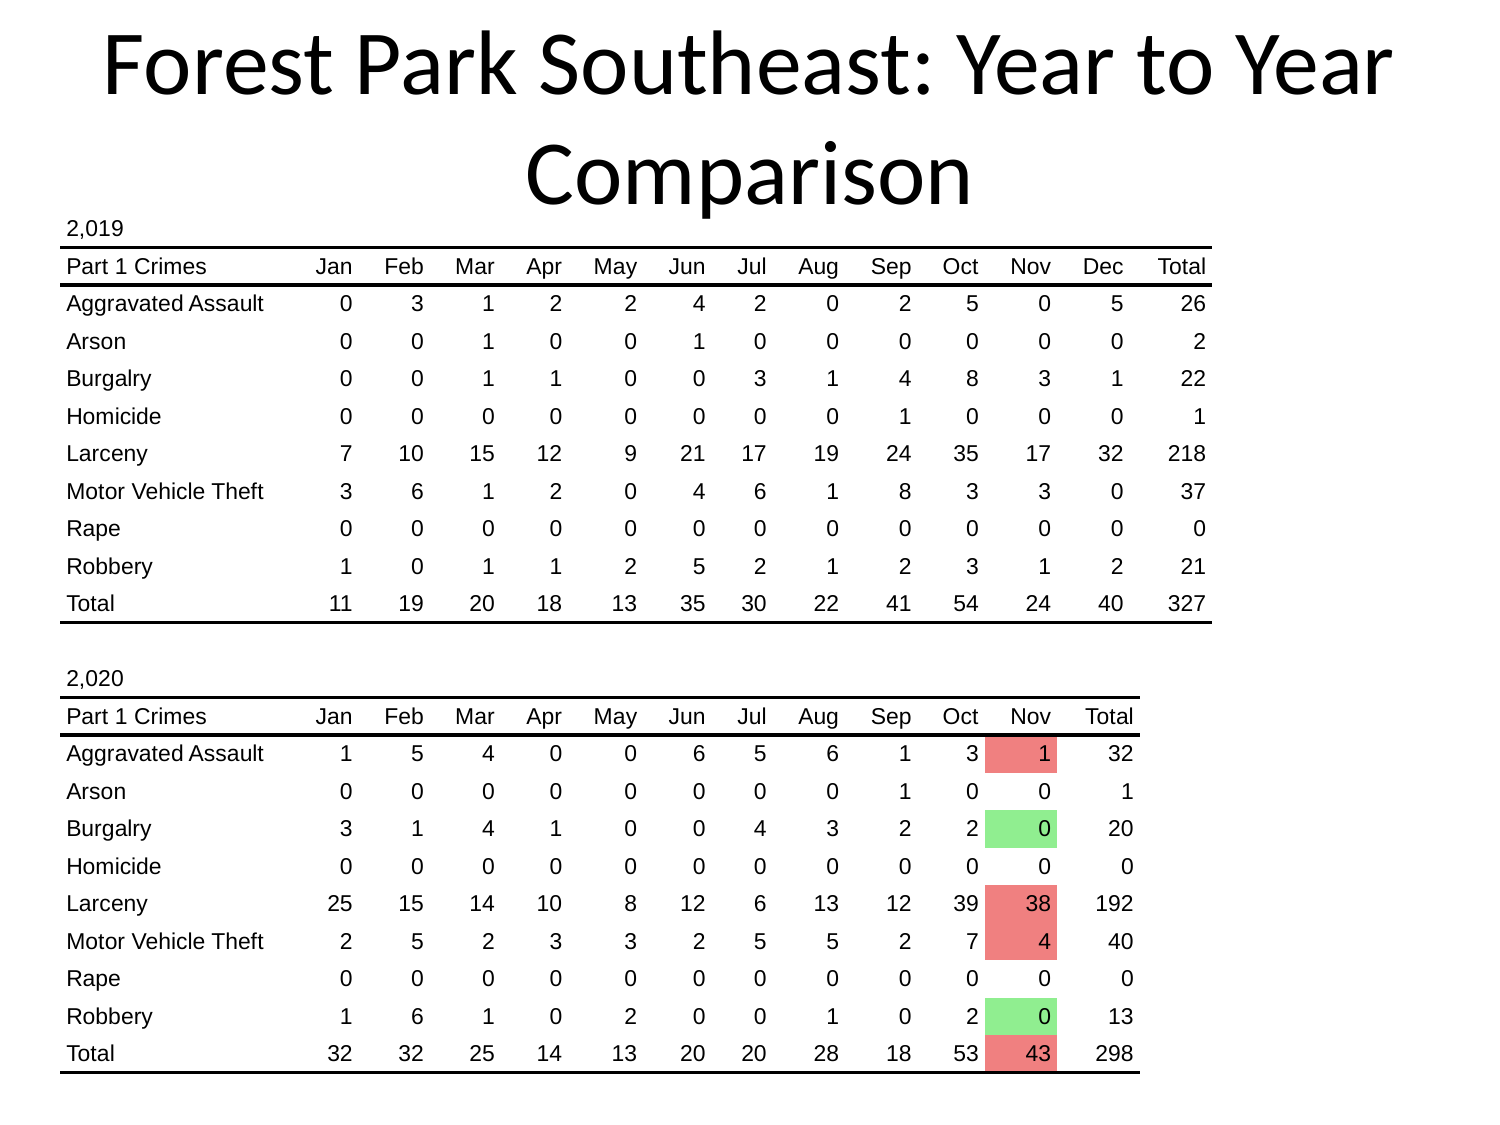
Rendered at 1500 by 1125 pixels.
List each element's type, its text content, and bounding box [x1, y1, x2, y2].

table_cell 22 [773, 585, 845, 621]
table_cell 0 [918, 323, 985, 360]
table_cell 0 [918, 510, 985, 548]
table_cell 0 [643, 773, 712, 810]
table_cell 4 [845, 360, 918, 398]
table_cell 0 [712, 323, 773, 360]
table_cell Nov [985, 699, 1057, 733]
table_cell 2 [501, 287, 568, 323]
table_cell Larceny [60, 885, 290, 923]
table_cell 0 [985, 398, 1057, 435]
table_cell 20 [430, 585, 501, 621]
table_cell 0 [985, 848, 1057, 885]
table_cell Total [1130, 249, 1212, 283]
table_cell 12 [643, 885, 712, 923]
table_cell Jan [290, 249, 359, 283]
table_cell Aggravated Assault [60, 737, 290, 773]
table_cell 0 [501, 510, 568, 548]
table_cell Rape [60, 510, 290, 548]
table_cell 0 [773, 510, 845, 548]
table_cell 6 [712, 473, 773, 510]
table_cell 1 [430, 360, 501, 398]
table_cell 38 [985, 885, 1057, 923]
table_cell 1 [501, 548, 568, 585]
table_cell 2 [568, 998, 643, 1035]
table_cell Nov [985, 249, 1057, 283]
table_cell 0 [430, 848, 501, 885]
table_cell 20 [1057, 810, 1140, 848]
title Forest Park Southeast: Year to Year Comparison [60, 60, 1440, 165]
table_cell 0 [359, 848, 430, 885]
table_cell 10 [501, 885, 568, 923]
table_cell 0 [712, 998, 773, 1035]
table_cell 0 [1057, 848, 1140, 885]
table_cell 192 [1057, 885, 1140, 923]
table_cell 1 [1057, 360, 1130, 398]
table_cell 15 [359, 885, 430, 923]
table_cell 24 [845, 435, 918, 473]
table_cell Jul [712, 699, 773, 733]
table_cell 5 [359, 737, 430, 773]
table_cell 0 [568, 773, 643, 810]
table_cell 0 [918, 398, 985, 435]
table_cell 0 [568, 510, 643, 548]
table_cell 1 [845, 773, 918, 810]
table_cell Burgalry [60, 810, 290, 848]
table_cell Mar [430, 249, 501, 283]
table_cell 0 [430, 398, 501, 435]
table_cell 2 [430, 923, 501, 960]
table_cell 0 [501, 960, 568, 998]
table_cell 15 [430, 435, 501, 473]
table_cell Mar [430, 699, 501, 733]
table_cell 3 [985, 360, 1057, 398]
table_cell Part 1 Crimes [60, 249, 290, 283]
table_cell 4 [430, 737, 501, 773]
table_cell 6 [712, 885, 773, 923]
table_cell 14 [501, 1035, 568, 1071]
table_cell 0 [359, 360, 430, 398]
table_cell 0 [1057, 323, 1130, 360]
table_cell May [568, 249, 643, 283]
table_cell 13 [568, 1035, 643, 1071]
table_cell 0 [712, 773, 773, 810]
table_cell 0 [359, 960, 430, 998]
table_cell 1 [845, 737, 918, 773]
table_cell Burgalry [60, 360, 290, 398]
table_cell 5 [918, 287, 985, 323]
table_cell 0 [1057, 510, 1130, 548]
table_cell 21 [1130, 548, 1212, 585]
table_cell 0 [501, 773, 568, 810]
table_cell Feb [359, 249, 430, 283]
table_cell 327 [1130, 585, 1212, 621]
table_cell Larceny [60, 435, 290, 473]
table_cell 2 [568, 548, 643, 585]
table_cell 0 [712, 510, 773, 548]
table_cell 2 [568, 287, 643, 323]
table_cell 25 [430, 1035, 501, 1071]
table_cell 0 [430, 960, 501, 998]
table_cell 2 [845, 810, 918, 848]
table_cell 5 [773, 923, 845, 960]
table_cell 10 [359, 435, 430, 473]
table_cell Apr [501, 699, 568, 733]
table_cell Apr [501, 249, 568, 283]
table_cell 1 [430, 998, 501, 1035]
table_cell 1 [773, 473, 845, 510]
table_cell 4 [643, 473, 712, 510]
table_cell 1 [430, 548, 501, 585]
table_cell 0 [568, 848, 643, 885]
table_cell 28 [773, 1035, 845, 1071]
table_cell 0 [643, 398, 712, 435]
table_cell 0 [985, 810, 1057, 848]
table_cell 0 [643, 848, 712, 885]
table_cell 0 [773, 323, 845, 360]
table_cell 0 [712, 848, 773, 885]
table_cell 0 [501, 998, 568, 1035]
table_cell 0 [918, 960, 985, 998]
table_cell 0 [985, 960, 1057, 998]
table_cell 0 [985, 773, 1057, 810]
table_cell 0 [773, 848, 845, 885]
table_cell 25 [290, 885, 359, 923]
table_cell 0 [359, 510, 430, 548]
table_cell 3 [773, 810, 845, 848]
table_cell 0 [1057, 473, 1130, 510]
table_cell 20 [712, 1035, 773, 1071]
table_cell 6 [359, 473, 430, 510]
table_cell Jun [643, 699, 712, 733]
table_cell 0 [568, 737, 643, 773]
table_cell May [568, 699, 643, 733]
table_cell 30 [712, 585, 773, 621]
table_cell 0 [643, 960, 712, 998]
table_cell 0 [568, 810, 643, 848]
table_cell 20 [643, 1035, 712, 1071]
table_cell 0 [845, 510, 918, 548]
table_cell Sep [845, 249, 918, 283]
table_cell Robbery [60, 548, 290, 585]
table_cell 32 [359, 1035, 430, 1071]
table_cell 18 [845, 1035, 918, 1071]
table_cell 6 [359, 998, 430, 1035]
table_cell 0 [359, 398, 430, 435]
table_cell 0 [845, 848, 918, 885]
table_cell 1 [290, 998, 359, 1035]
table_cell 2 [643, 923, 712, 960]
table_cell 32 [1057, 435, 1130, 473]
table_cell Total [60, 1035, 290, 1071]
table_cell 2 [1130, 323, 1212, 360]
table_cell 14 [430, 885, 501, 923]
table_cell 0 [773, 287, 845, 323]
table_cell 13 [773, 885, 845, 923]
table_cell 0 [643, 998, 712, 1035]
table_cell Total [60, 585, 290, 621]
table_cell 218 [1130, 435, 1212, 473]
table_cell 0 [1057, 960, 1140, 998]
table_cell Robbery [60, 998, 290, 1035]
table_cell 0 [290, 960, 359, 998]
table_cell 3 [290, 473, 359, 510]
table_cell 2 [712, 287, 773, 323]
table_cell Oct [918, 249, 985, 283]
table_cell 53 [918, 1035, 985, 1071]
table_cell 0 [985, 510, 1057, 548]
table_cell 40 [1057, 923, 1140, 960]
table_cell Motor Vehicle Theft [60, 473, 290, 510]
table_cell 1 [985, 548, 1057, 585]
table_cell 0 [773, 773, 845, 810]
table_cell 0 [845, 323, 918, 360]
table_cell Aug [773, 699, 845, 733]
table_cell 32 [1057, 737, 1140, 773]
table_cell 0 [568, 360, 643, 398]
table_cell 0 [568, 960, 643, 998]
table_cell Dec [1057, 249, 1130, 283]
table_cell 17 [985, 435, 1057, 473]
table_cell 3 [918, 548, 985, 585]
table_cell 2 [845, 548, 918, 585]
table_cell 12 [845, 885, 918, 923]
table_cell 0 [501, 398, 568, 435]
table_cell 2 [845, 287, 918, 323]
table_cell Motor Vehicle Theft [60, 923, 290, 960]
table_cell 3 [918, 473, 985, 510]
table_cell 0 [290, 773, 359, 810]
table_cell 0 [290, 510, 359, 548]
table_cell 1 [985, 737, 1057, 773]
table_cell 1 [290, 548, 359, 585]
table_cell 1 [1130, 398, 1212, 435]
table_cell 13 [568, 585, 643, 621]
table_cell 1 [430, 473, 501, 510]
table_cell 1 [773, 998, 845, 1035]
table_cell 0 [712, 960, 773, 998]
table_cell 8 [845, 473, 918, 510]
table_cell 3 [501, 923, 568, 960]
table_cell Homicide [60, 848, 290, 885]
table_cell Homicide [60, 398, 290, 435]
table_cell 0 [643, 510, 712, 548]
table_cell 2 [712, 548, 773, 585]
table_cell 32 [290, 1035, 359, 1071]
table_cell Sep [845, 699, 918, 733]
table_cell 3 [359, 287, 430, 323]
table_cell 13 [1057, 998, 1140, 1035]
table_cell Arson [60, 773, 290, 810]
table_cell 35 [643, 585, 712, 621]
table_cell 0 [501, 848, 568, 885]
table_cell 298 [1057, 1035, 1140, 1071]
table_cell 1 [1057, 773, 1140, 810]
table_cell 1 [501, 360, 568, 398]
table_cell 1 [643, 323, 712, 360]
table_cell 0 [845, 998, 918, 1035]
table_cell 3 [712, 360, 773, 398]
table_cell 1 [501, 810, 568, 848]
table_cell 0 [501, 737, 568, 773]
table_cell 2 [290, 923, 359, 960]
table_cell 1 [845, 398, 918, 435]
table_cell 21 [643, 435, 712, 473]
table_cell 1 [773, 360, 845, 398]
table_cell 35 [918, 435, 985, 473]
table_cell 12 [501, 435, 568, 473]
table_cell 0 [568, 323, 643, 360]
table_cell 26 [1130, 287, 1212, 323]
table_cell Arson [60, 323, 290, 360]
table_cell 2 [918, 810, 985, 848]
table_cell 0 [918, 848, 985, 885]
table_cell 0 [501, 323, 568, 360]
table_cell Aug [773, 249, 845, 283]
table_cell Rape [60, 960, 290, 998]
table_cell 0 [290, 398, 359, 435]
table_cell 6 [643, 737, 712, 773]
table_cell 1 [430, 287, 501, 323]
table_cell 0 [773, 398, 845, 435]
table_cell 7 [918, 923, 985, 960]
table_cell 43 [985, 1035, 1057, 1071]
table_cell 3 [568, 923, 643, 960]
table_cell 0 [568, 398, 643, 435]
table_cell 11 [290, 585, 359, 621]
table_cell 0 [430, 510, 501, 548]
table_cell 0 [290, 848, 359, 885]
table_cell 1 [430, 323, 501, 360]
table_cell 0 [712, 398, 773, 435]
table_cell 19 [773, 435, 845, 473]
table_cell 4 [712, 810, 773, 848]
table_header 2,020 [60, 660, 1140, 696]
table_cell 8 [918, 360, 985, 398]
table_cell 0 [568, 473, 643, 510]
table_cell 2 [1057, 548, 1130, 585]
table_cell Feb [359, 699, 430, 733]
table_cell Jul [712, 249, 773, 283]
table_cell Total [1057, 699, 1140, 733]
table_cell 54 [918, 585, 985, 621]
table_cell 0 [290, 323, 359, 360]
table_cell 0 [430, 773, 501, 810]
table_cell 0 [290, 287, 359, 323]
table_cell 24 [985, 585, 1057, 621]
table_cell 0 [359, 548, 430, 585]
table_cell 0 [985, 287, 1057, 323]
table_cell 5 [712, 737, 773, 773]
table_cell 0 [845, 960, 918, 998]
table_cell 39 [918, 885, 985, 923]
table_cell 1 [773, 548, 845, 585]
table_cell 0 [918, 773, 985, 810]
table_cell 19 [359, 585, 430, 621]
table_cell 7 [290, 435, 359, 473]
table_cell 2 [845, 923, 918, 960]
table_cell 1 [359, 810, 430, 848]
table_cell 22 [1130, 360, 1212, 398]
table_cell 0 [985, 323, 1057, 360]
table_cell 0 [359, 773, 430, 810]
table_cell 17 [712, 435, 773, 473]
table_cell 8 [568, 885, 643, 923]
table_cell 4 [985, 923, 1057, 960]
table_cell 37 [1130, 473, 1212, 510]
table_cell 0 [643, 360, 712, 398]
table_cell 2 [501, 473, 568, 510]
table_cell 5 [359, 923, 430, 960]
table_cell 4 [430, 810, 501, 848]
table_cell 0 [290, 360, 359, 398]
table_cell 5 [643, 548, 712, 585]
table_cell 0 [985, 998, 1057, 1035]
table_cell Jan [290, 699, 359, 733]
table_cell 1 [290, 737, 359, 773]
table_cell Oct [918, 699, 985, 733]
table_cell 3 [985, 473, 1057, 510]
table_cell 5 [712, 923, 773, 960]
table_cell 0 [1130, 510, 1212, 548]
table_cell 5 [1057, 287, 1130, 323]
table_cell 9 [568, 435, 643, 473]
table_cell 3 [918, 737, 985, 773]
table_cell Part 1 Crimes [60, 699, 290, 733]
table_cell 2 [918, 998, 985, 1035]
table_cell Aggravated Assault [60, 287, 290, 323]
table_cell 0 [773, 960, 845, 998]
table_header 2,019 [60, 210, 1212, 246]
table_cell 0 [359, 323, 430, 360]
table_cell 0 [643, 810, 712, 848]
table_cell 3 [290, 810, 359, 848]
table_cell 6 [773, 737, 845, 773]
table_cell 41 [845, 585, 918, 621]
table_cell 40 [1057, 585, 1130, 621]
table_cell 0 [1057, 398, 1130, 435]
table_cell 4 [643, 287, 712, 323]
table_cell 18 [501, 585, 568, 621]
table_cell Jun [643, 249, 712, 283]
